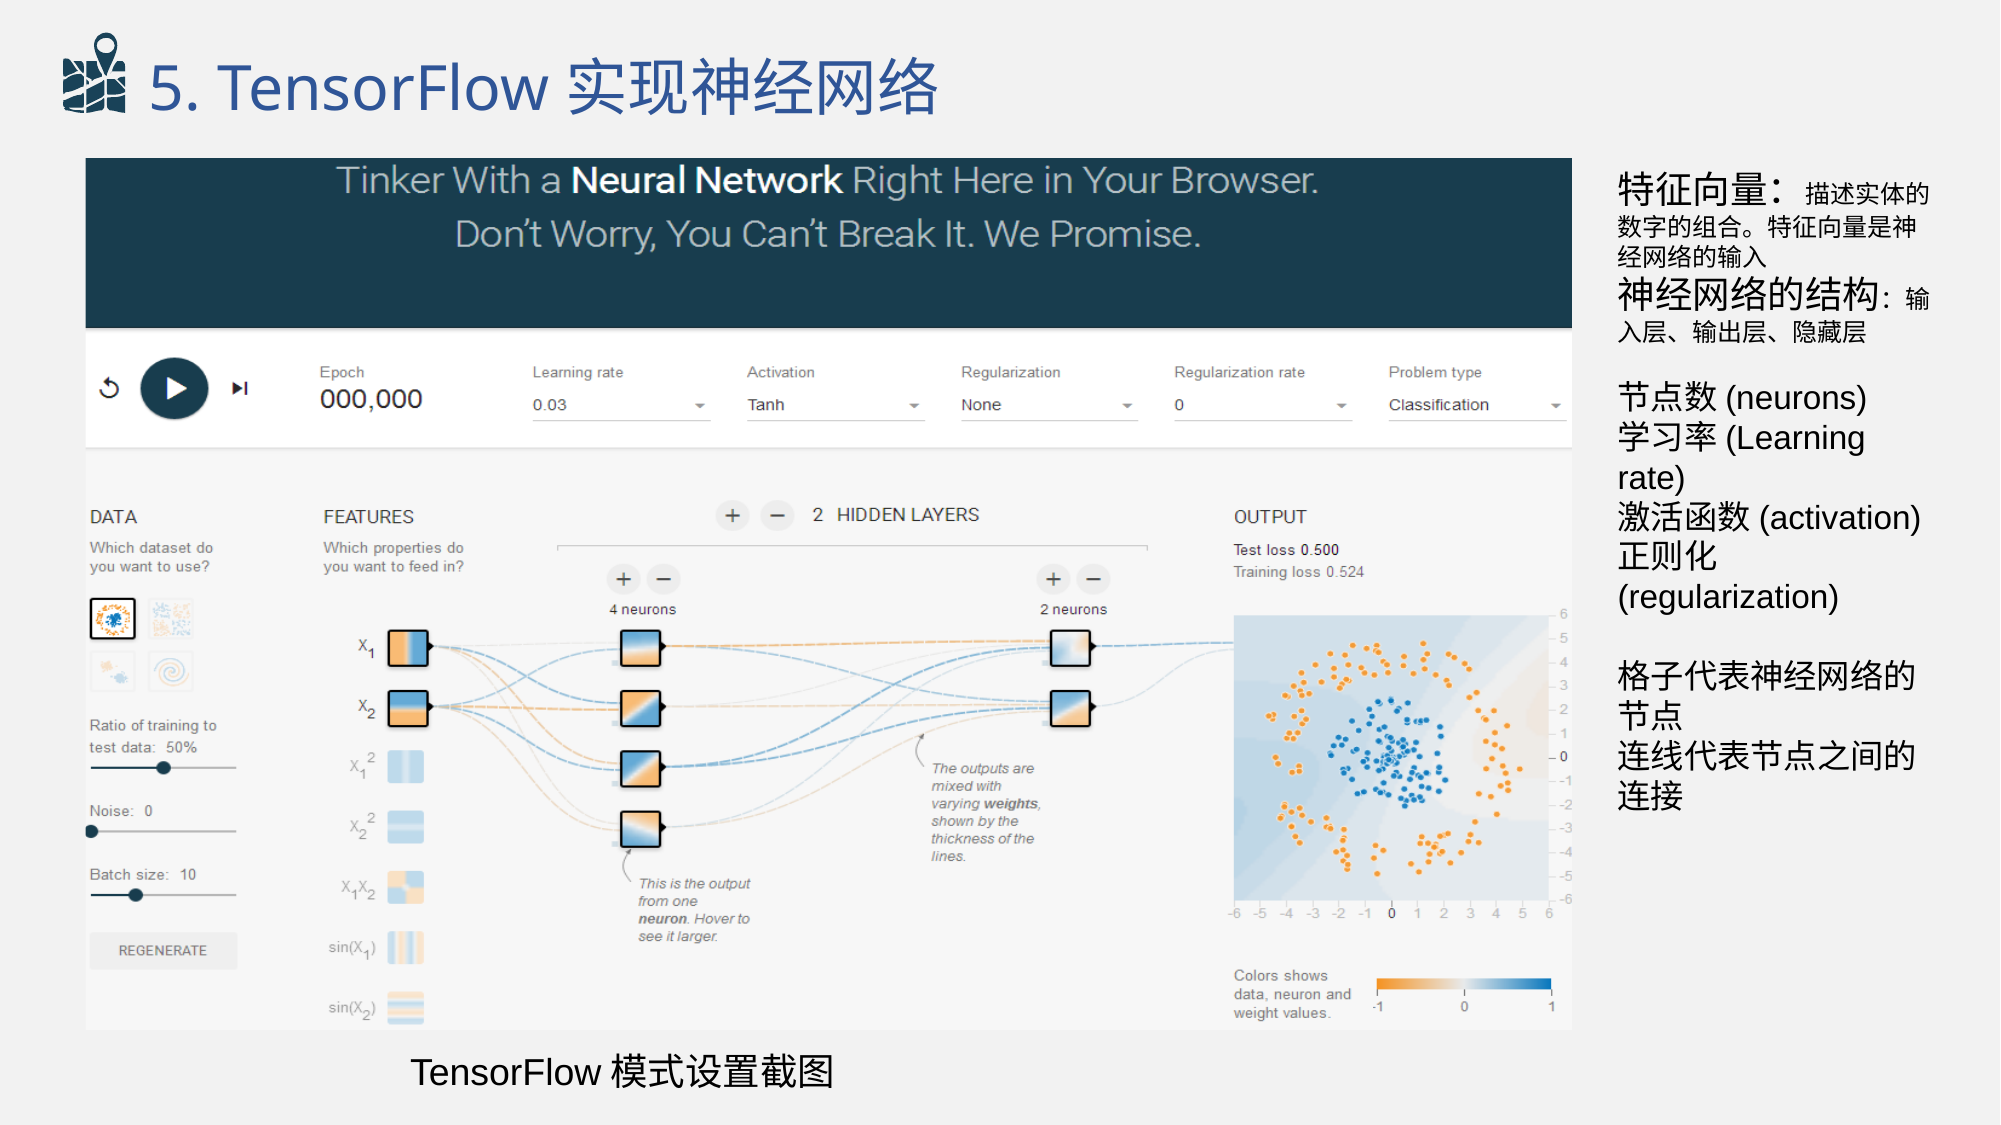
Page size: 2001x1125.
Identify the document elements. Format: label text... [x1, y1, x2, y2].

text_box [94, 32, 118, 76]
text_box 5. TensorFlow实现神经网络 [134, 40, 1035, 130]
text_box TensorFlow模式设置截图 [395, 1040, 1170, 1101]
text_box 特征向量：描述实体的数字的组合。特征向量是神经网络的输入 神经网络的结构：输入层、输出层、隐藏层 节点数(neurons) 学习率(Learning rate) 激活函数(activation) 正则化(regularization) 格子代表神经网络的节点 连线代表节点之间的连接 [1602, 158, 1949, 868]
text_box [110, 61, 126, 74]
text_box [86, 79, 105, 113]
text_box [63, 92, 84, 113]
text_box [85, 158, 1572, 1030]
text_box [106, 76, 126, 95]
text_box [63, 58, 84, 95]
text_box [106, 94, 126, 113]
text_box [86, 61, 102, 82]
